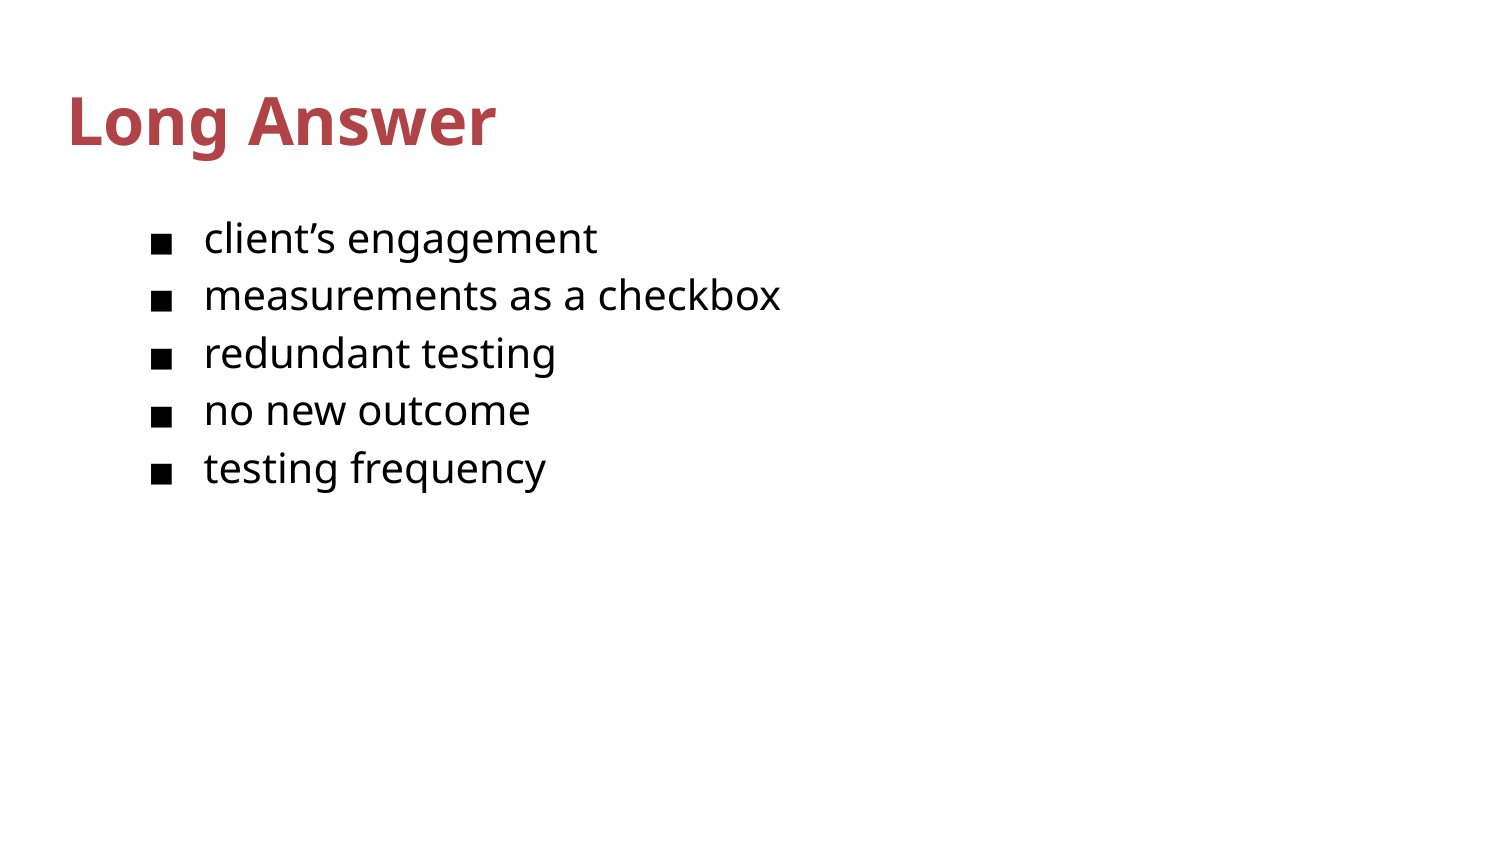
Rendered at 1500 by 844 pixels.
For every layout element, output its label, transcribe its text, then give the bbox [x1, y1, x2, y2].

list client’s engagement measurements as a checkbox redundant testing no new outcome testing frequency [51, 189, 927, 569]
title Long Answer [51, 64, 1449, 167]
